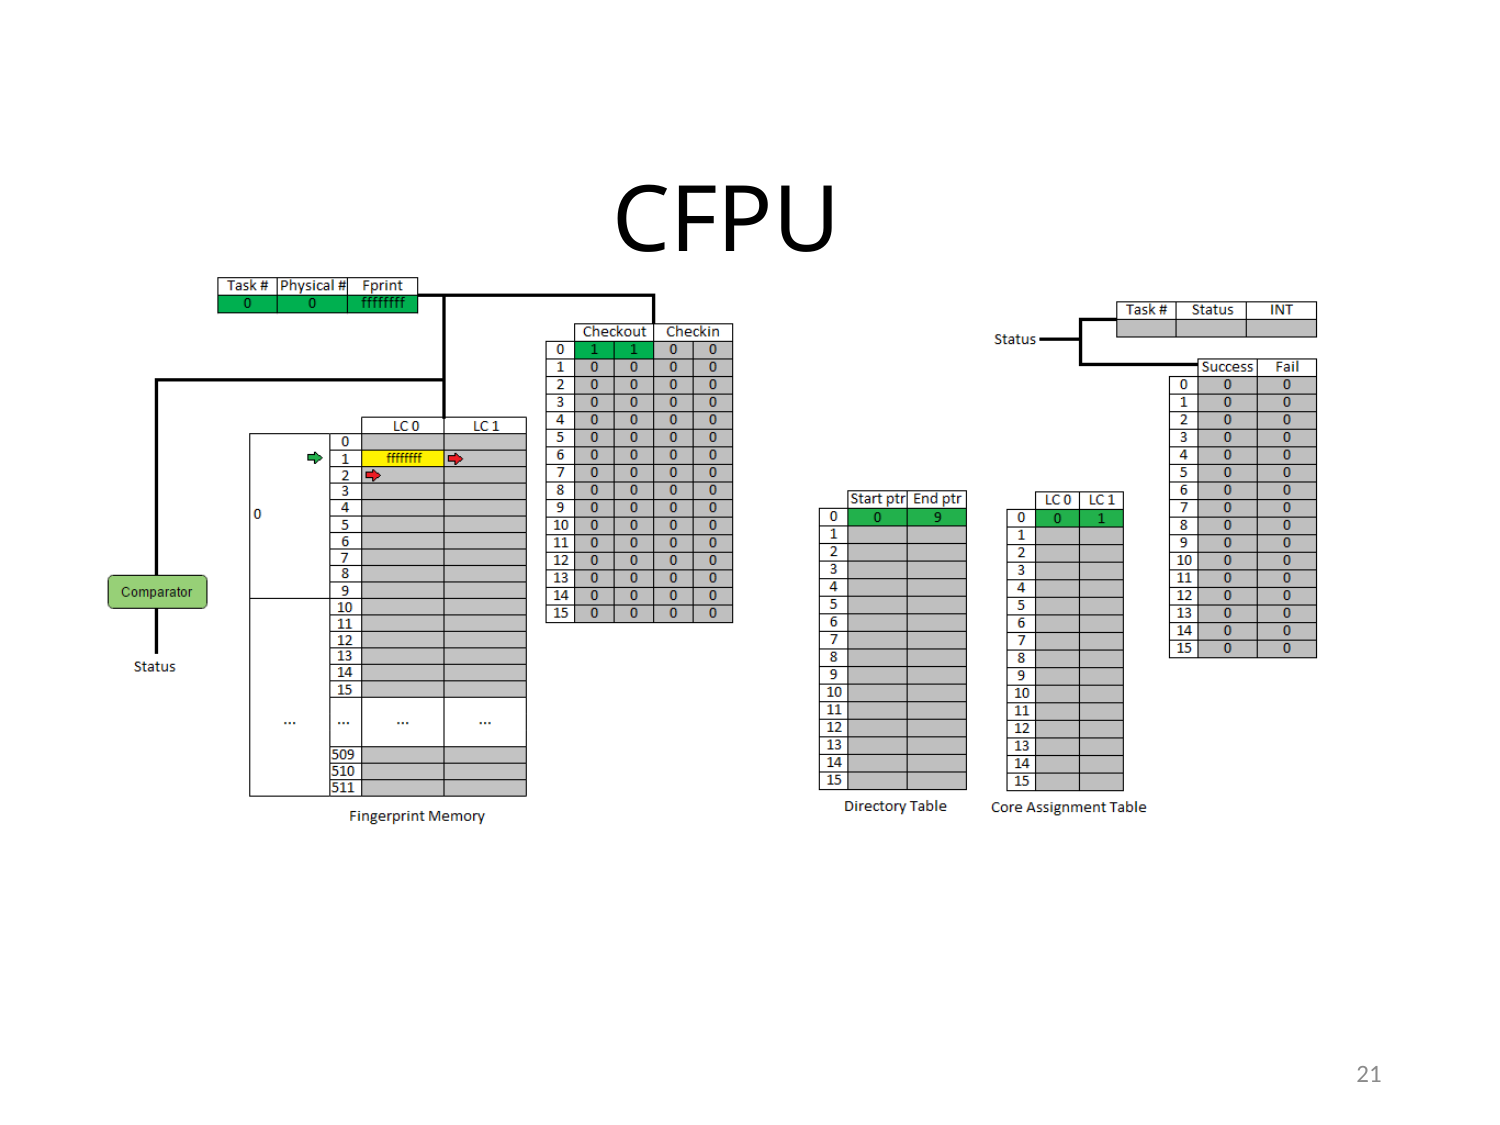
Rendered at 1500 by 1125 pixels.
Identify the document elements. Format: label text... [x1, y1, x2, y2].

picture [89, 253, 1327, 833]
slide_number 21 [1059, 1042, 1397, 1103]
title CFPU [79, 140, 1374, 304]
